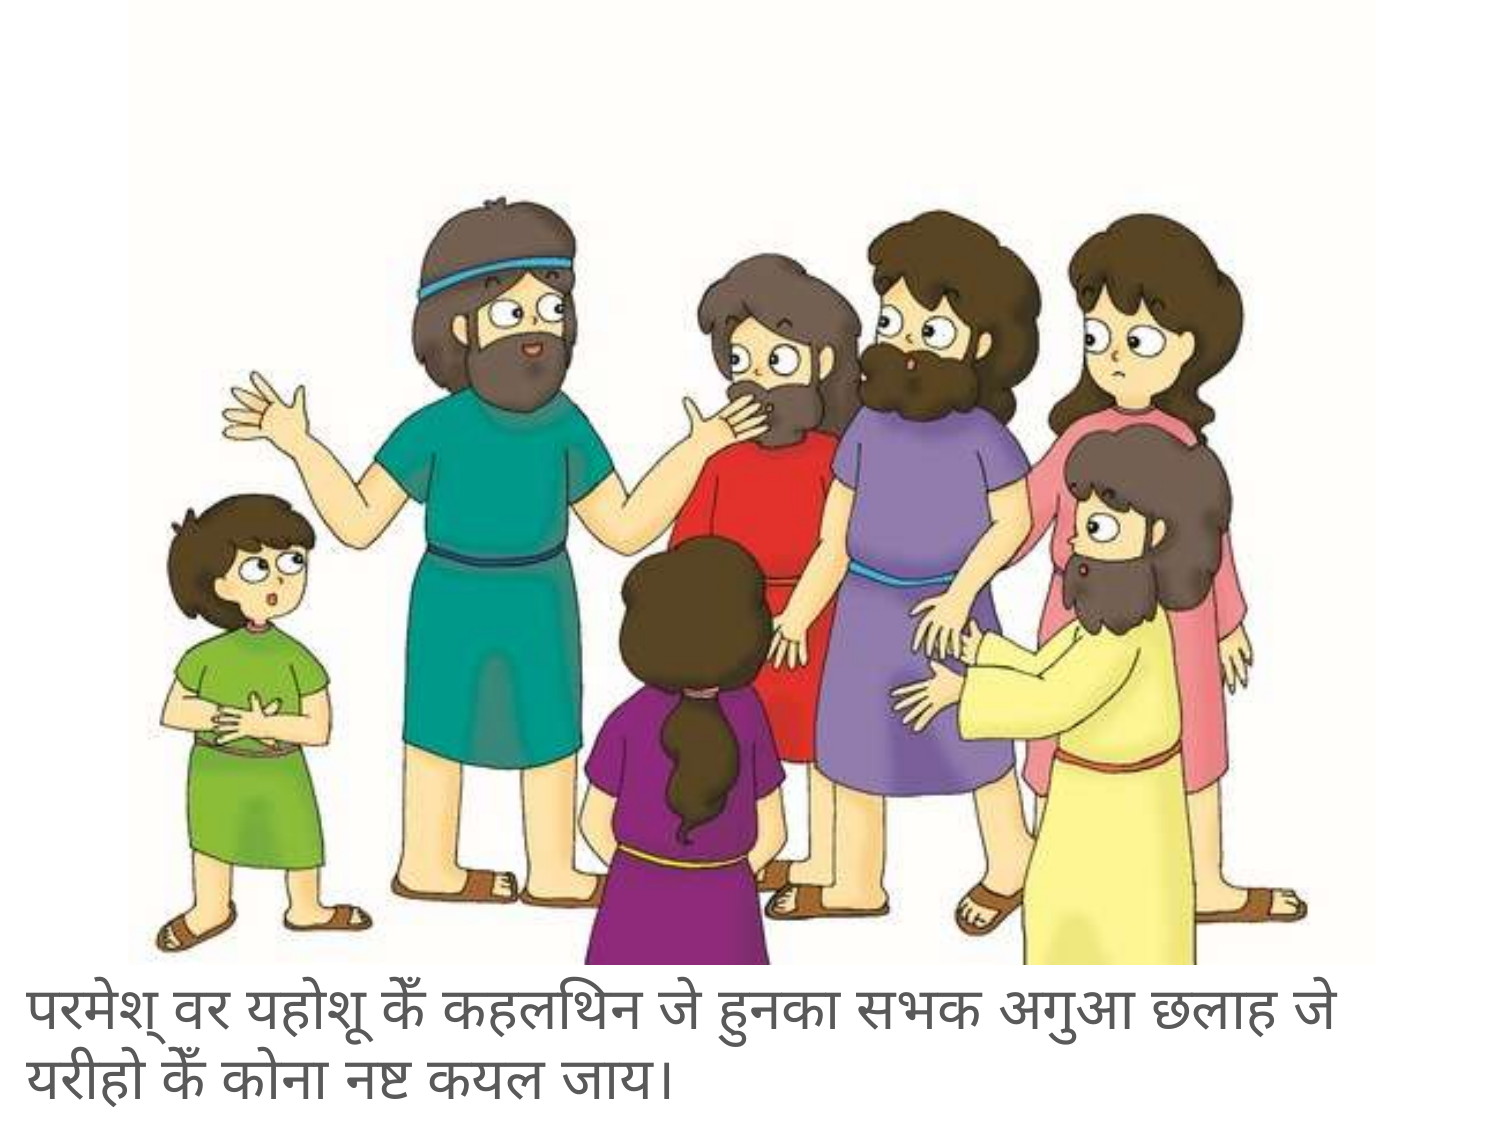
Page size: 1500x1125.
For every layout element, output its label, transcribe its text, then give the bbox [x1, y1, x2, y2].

picture [128, 0, 1377, 965]
text_box परमेश् वर यहोशू केँ कहलथिन जे हुनका सभक अगुआ छलाह जे यरीहो केँ कोना नष्ट कयल जाय। [11, 964, 1483, 1119]
